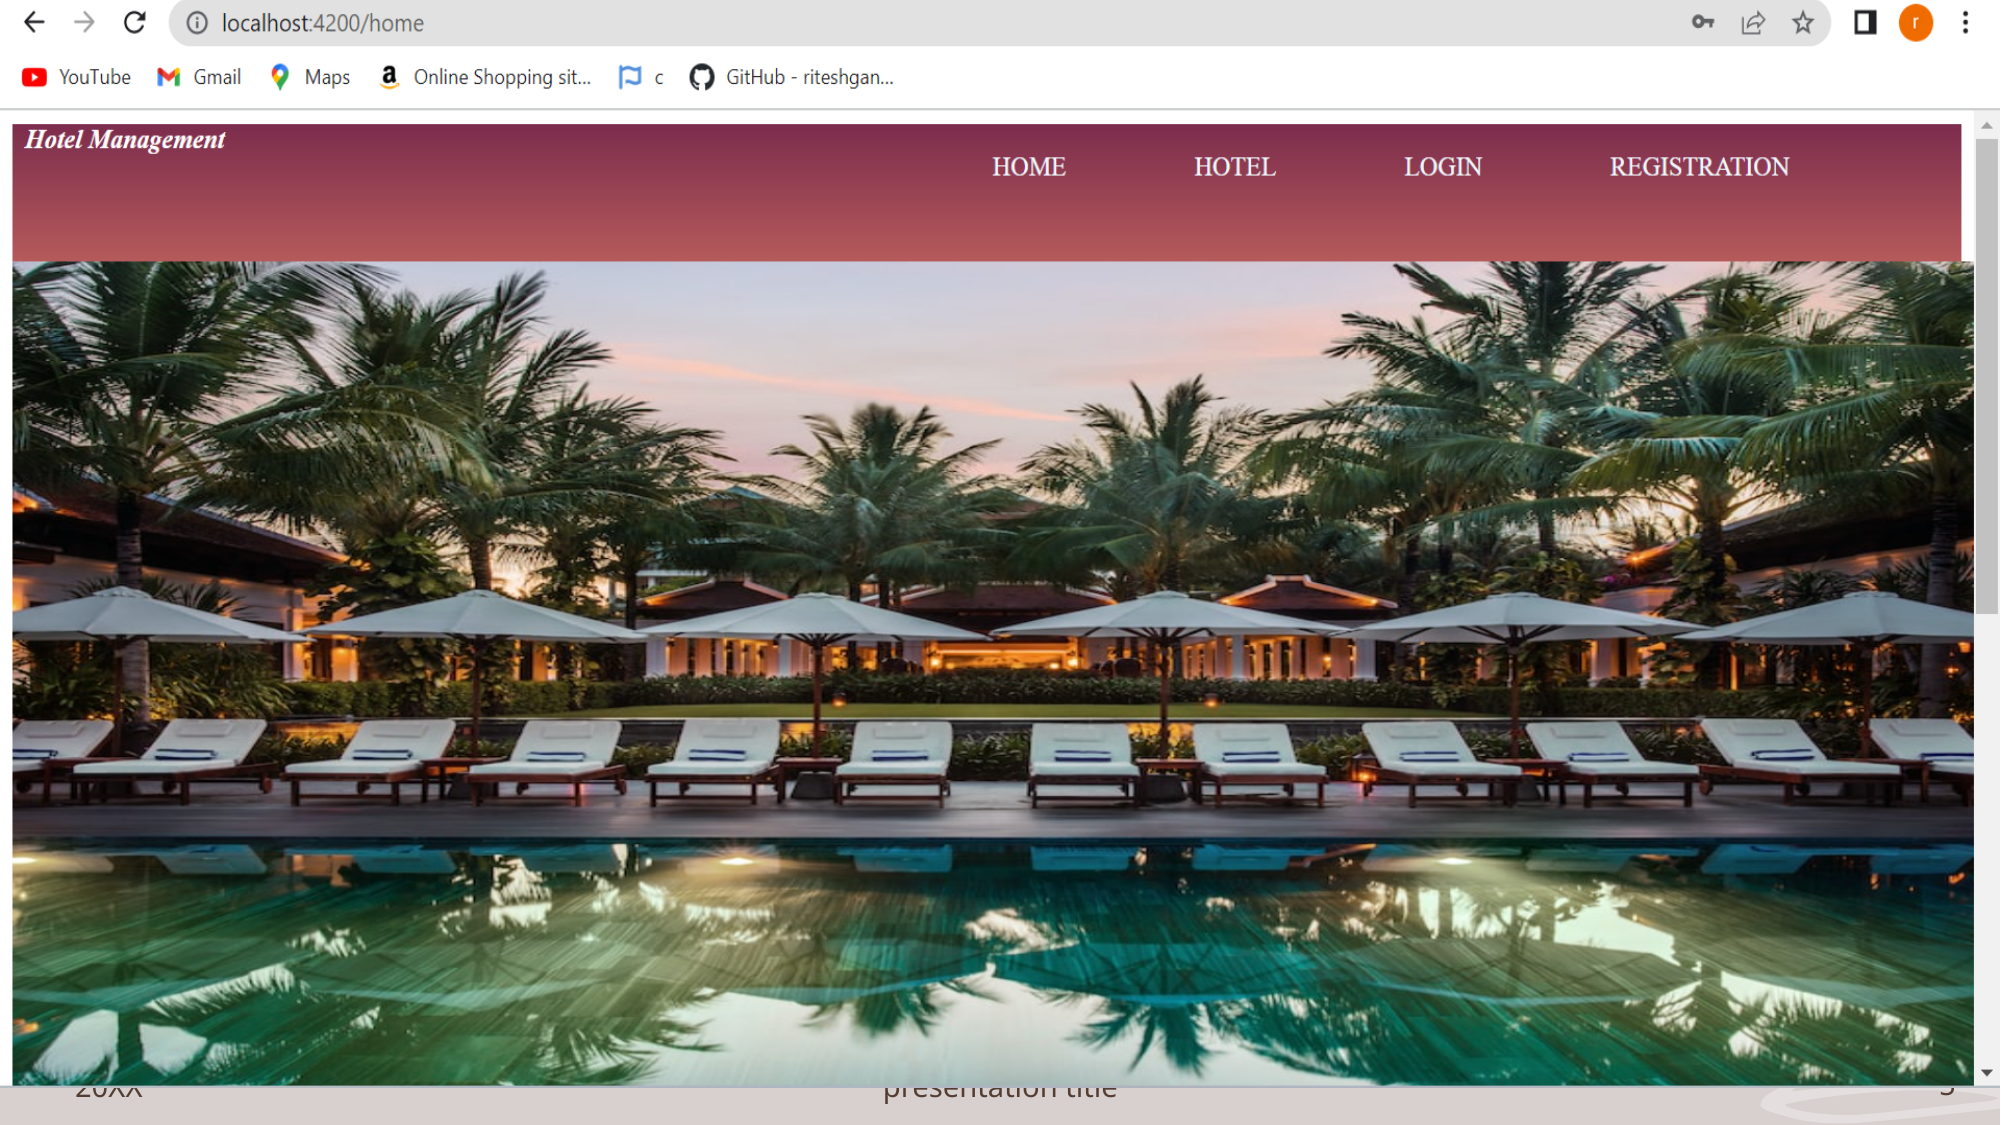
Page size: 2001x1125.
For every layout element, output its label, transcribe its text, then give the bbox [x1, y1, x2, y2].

slide_number 20XX [60, 1089, 222, 1112]
picture [0, 0, 2000, 1089]
footer presentation title [718, 1089, 1283, 1112]
slide_number 5 [1808, 1089, 1971, 1112]
